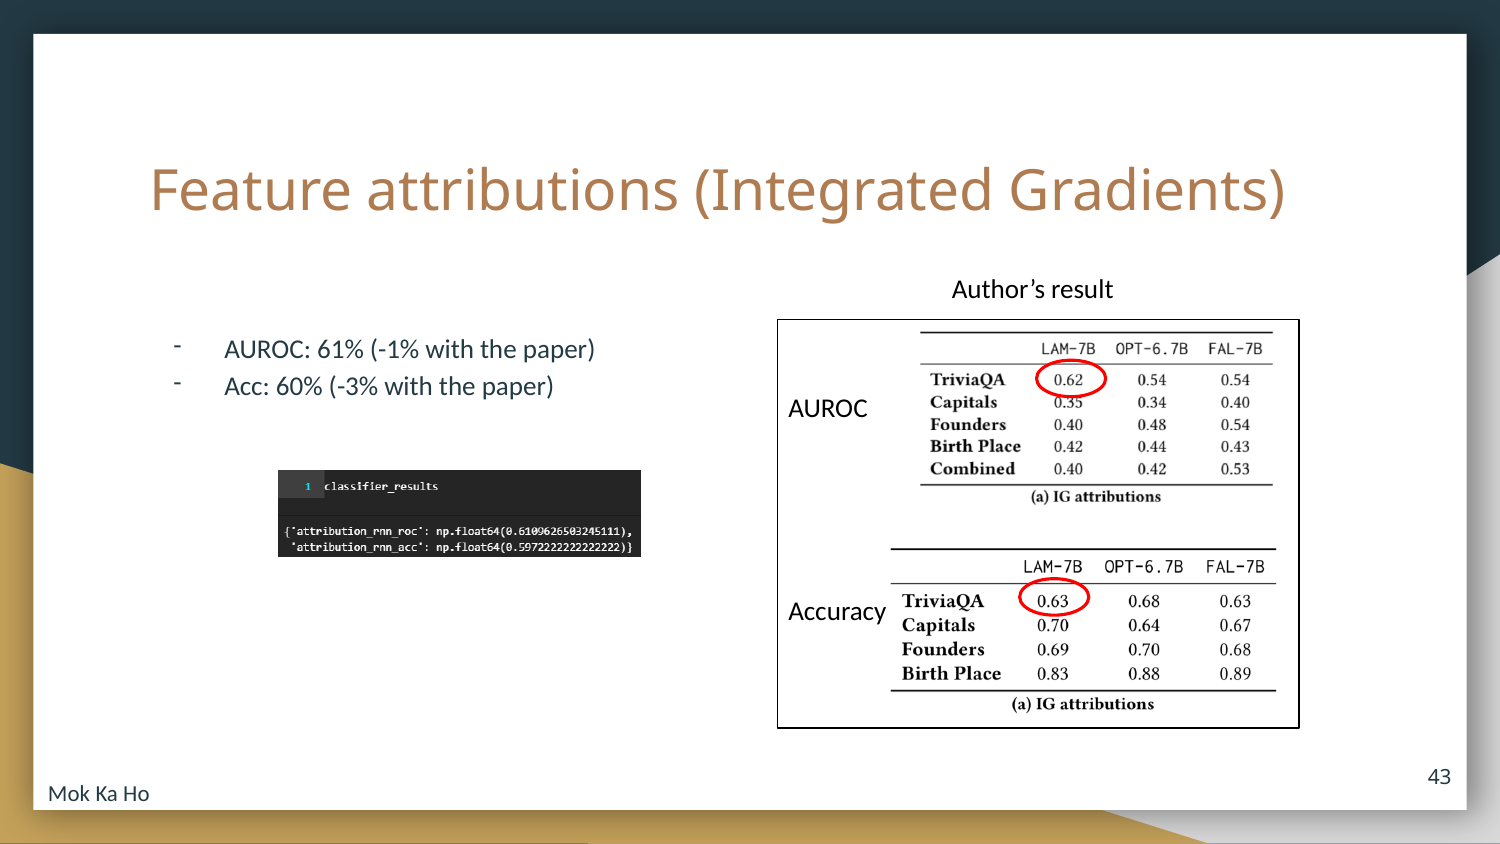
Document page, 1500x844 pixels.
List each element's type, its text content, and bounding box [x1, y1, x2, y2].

picture [278, 469, 641, 557]
text_box Accuracy [773, 578, 878, 642]
text_box Mok Ka Ho [32, 763, 260, 810]
list AUROC: 61% (-1% with the paper) Acc: 60% (-3% with the paper) [134, 254, 1366, 709]
text_box [777, 709, 1299, 729]
text_box AUROC [773, 375, 906, 439]
text_box Author’s result [936, 256, 1171, 319]
picture [883, 540, 1287, 718]
slide_number ‹#› [1376, 745, 1467, 810]
picture [911, 322, 1284, 513]
title Feature attributions (Integrated Gradients) [134, 138, 1366, 254]
